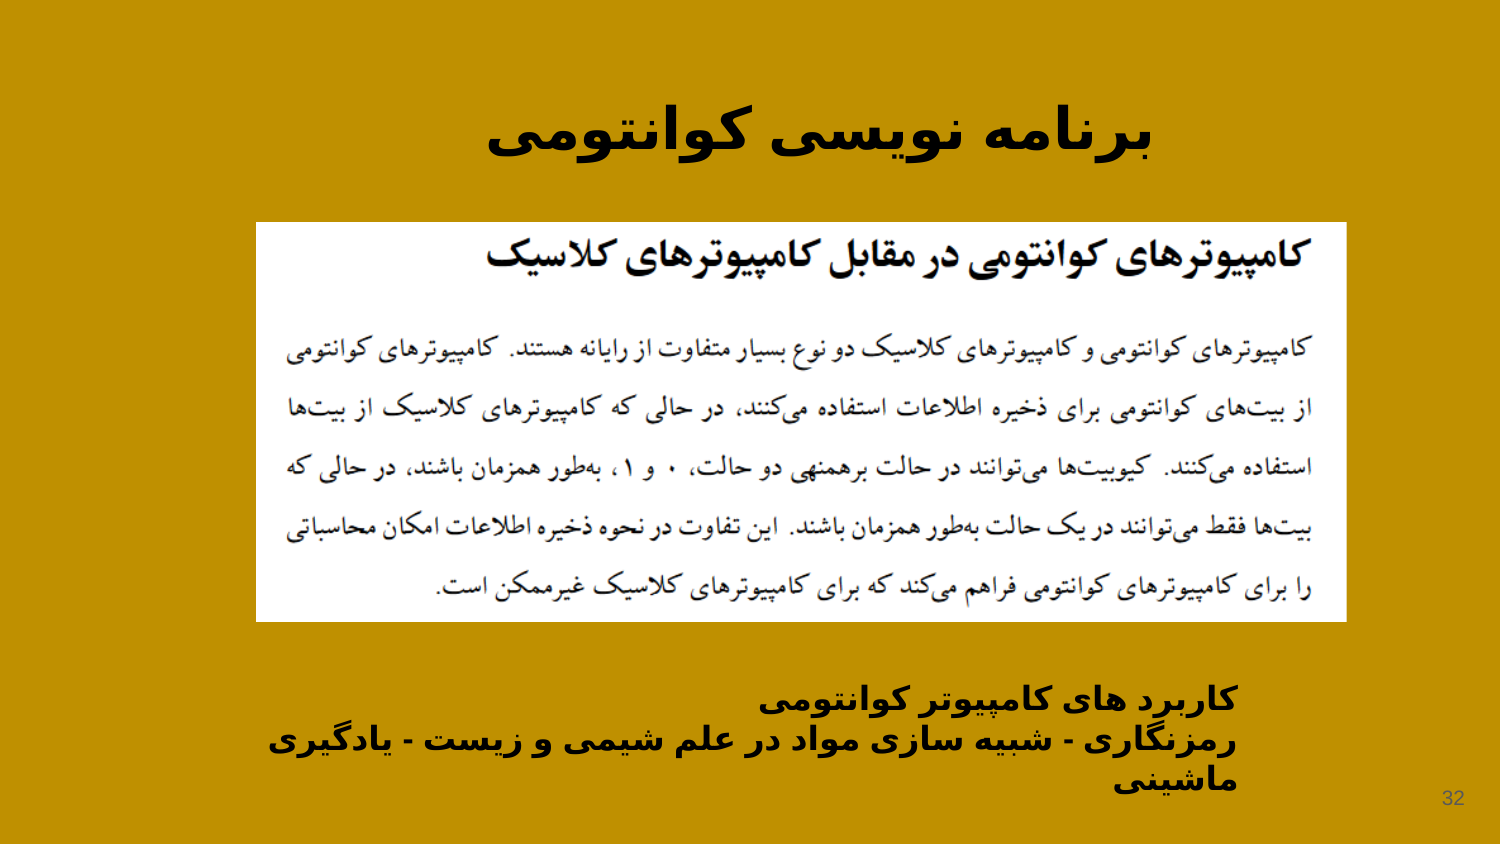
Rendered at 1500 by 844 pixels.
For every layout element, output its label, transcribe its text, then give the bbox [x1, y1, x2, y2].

text_box برنامه نویسی کوانتومی [267, 76, 1374, 148]
slide_number ‹#› [1389, 764, 1480, 830]
picture [255, 222, 1347, 622]
text_box کاربرد های کامپیوتر کوانتومی رمزنگاری - شبیه سازی مواد در علم شیمی و زیست - یادگیری ماشینی [246, 662, 1254, 769]
